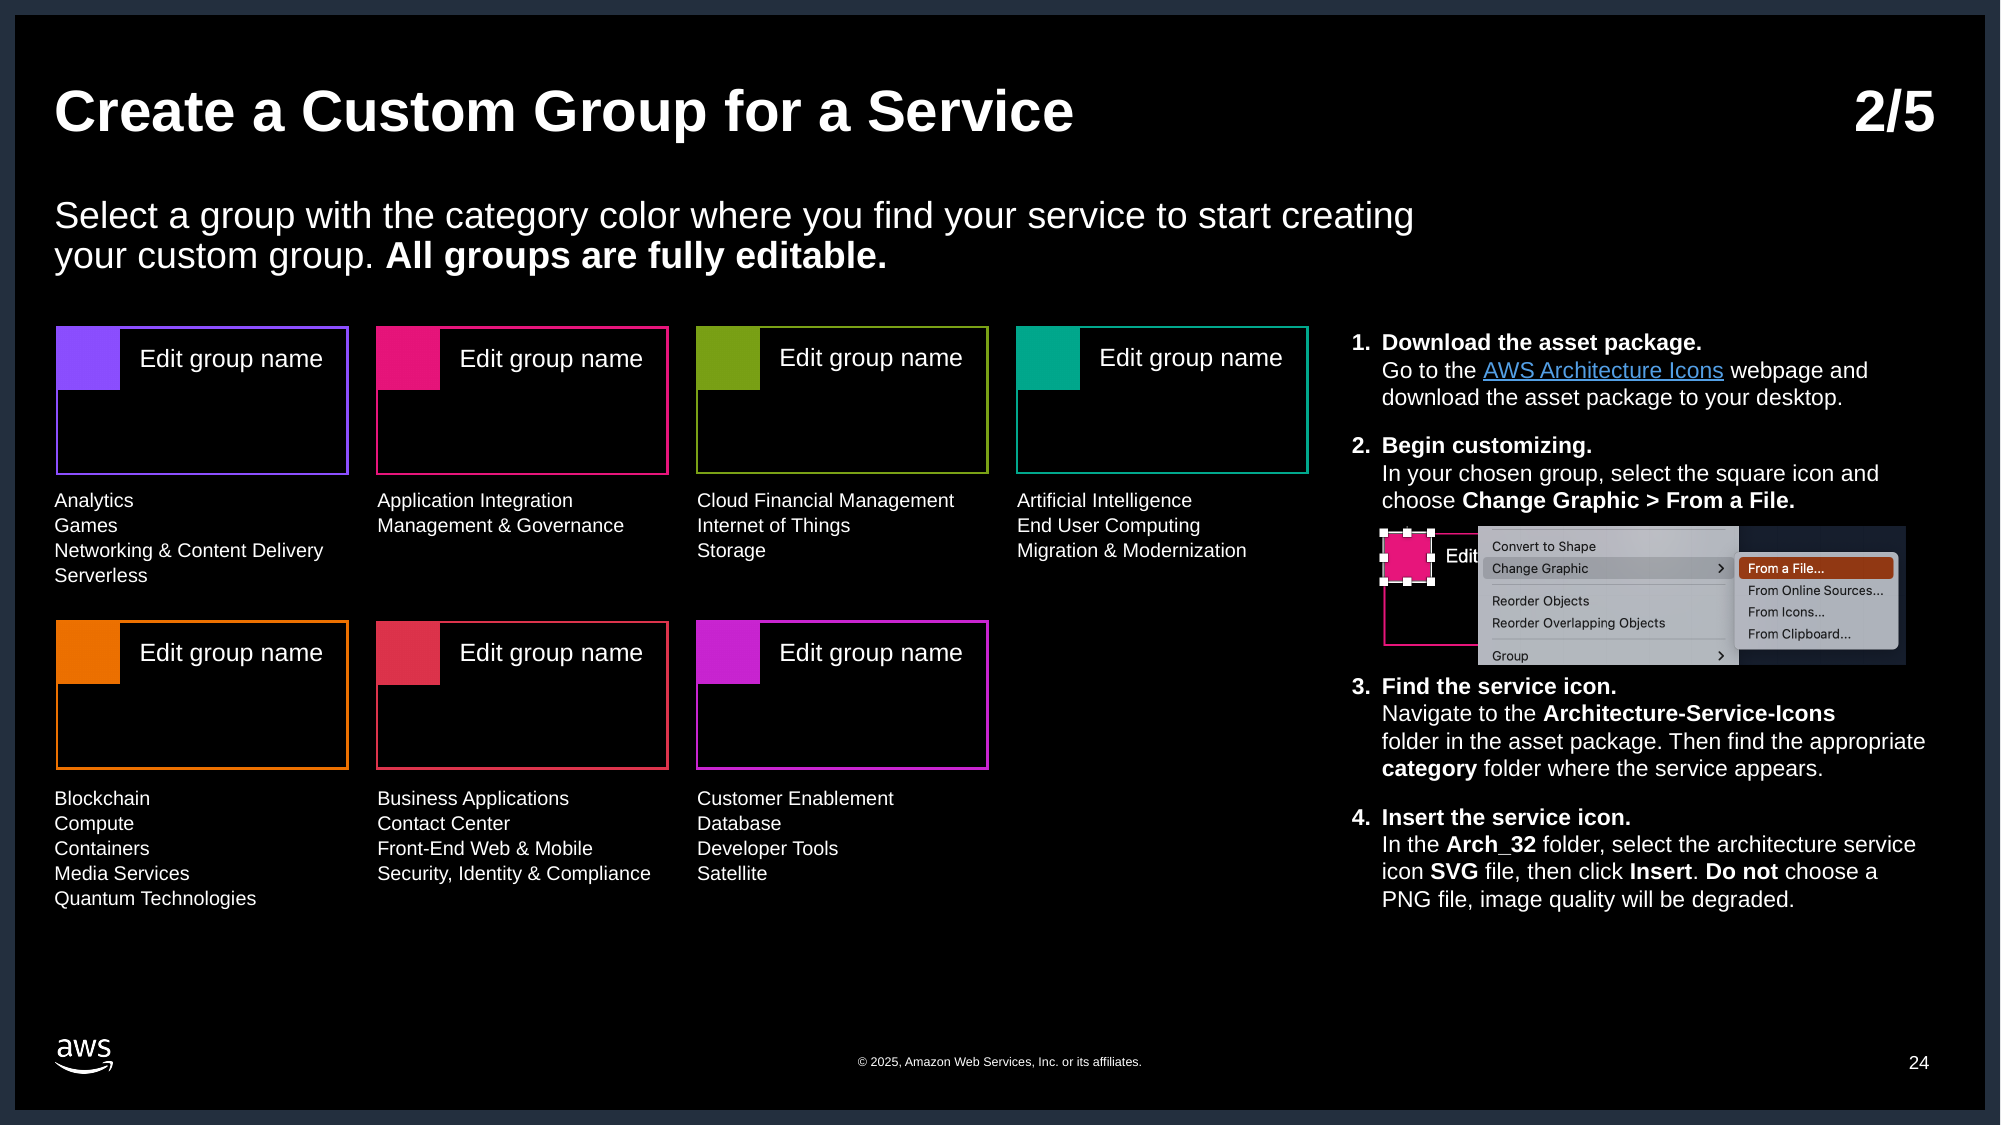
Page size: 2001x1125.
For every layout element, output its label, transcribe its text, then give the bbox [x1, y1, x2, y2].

footer © 2025, Amazon Web Services, Inc. or its affiliates. [662, 1031, 1338, 1092]
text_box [362, 327, 668, 544]
title Create a Custom Group for a Service 2/5 [39, 59, 1961, 166]
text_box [682, 326, 988, 571]
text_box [1336, 320, 1945, 979]
text_box Select a group with the category color where you find your service to start creating your custom group. All groups are fully editable. [39, 188, 1468, 273]
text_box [362, 621, 668, 892]
picture [55, 1039, 113, 1074]
slide_number 24 [1494, 1031, 1945, 1092]
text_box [682, 621, 988, 894]
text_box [1002, 326, 1308, 569]
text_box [39, 326, 348, 596]
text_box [39, 621, 348, 919]
